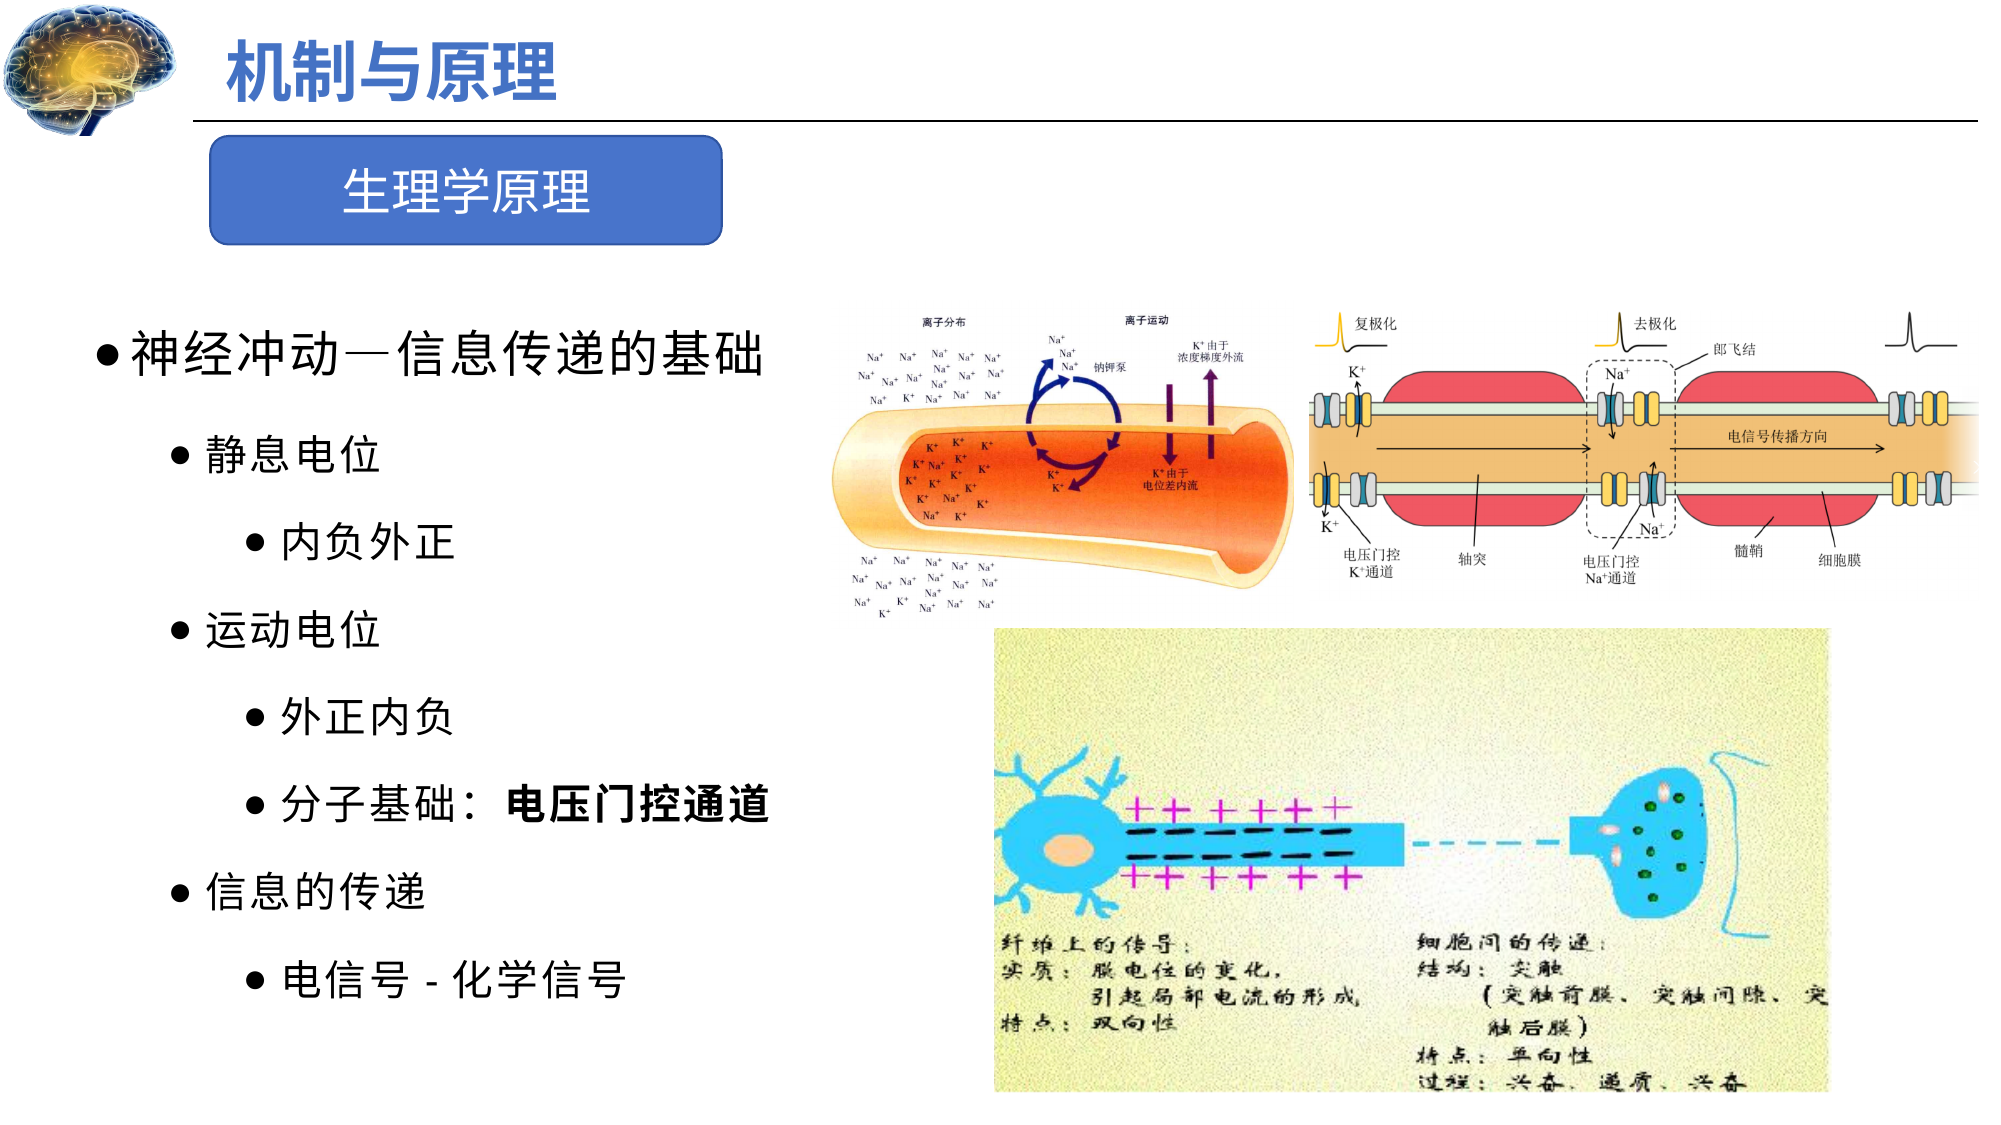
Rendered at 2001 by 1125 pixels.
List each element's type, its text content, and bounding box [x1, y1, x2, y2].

text_box 生理学原理 [209, 134, 723, 246]
list 神经冲动—信息传递的基础 静息电位 内负外正 运动电位 外正内负 分子基础：电压门控通道 信息的传递 电信号-化学信号 [78, 284, 1922, 1005]
picture [831, 299, 1838, 1100]
picture [1, 3, 179, 137]
text_box 机制与原理 [210, 22, 1563, 118]
picture [1309, 311, 1979, 601]
